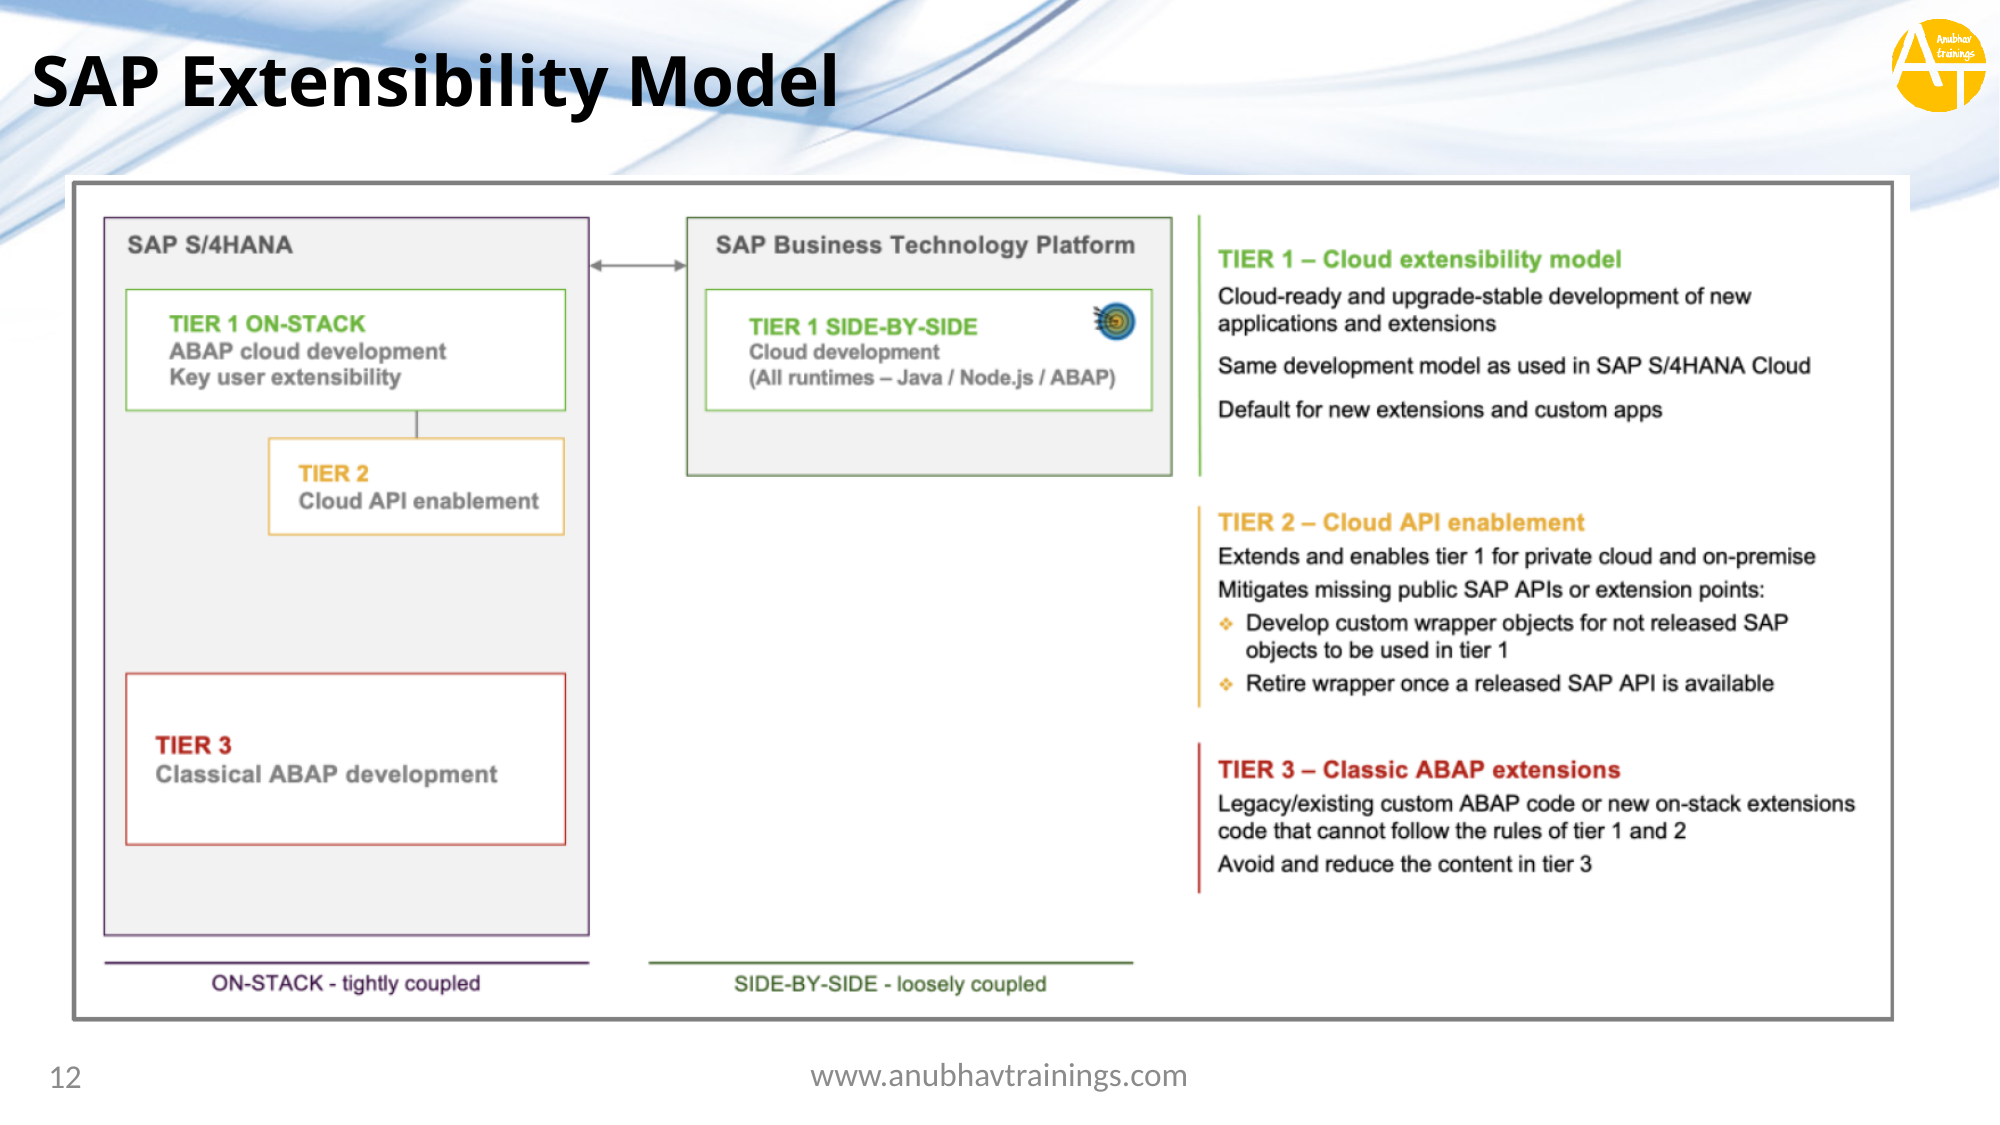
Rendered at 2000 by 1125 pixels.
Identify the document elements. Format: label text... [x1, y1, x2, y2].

slide_number 12 [33, 1045, 134, 1106]
footer www.anubhavtrainings.com [683, 1044, 1317, 1103]
picture [0, 0, 2000, 1125]
title SAP Extensibility Model [16, 29, 1817, 146]
